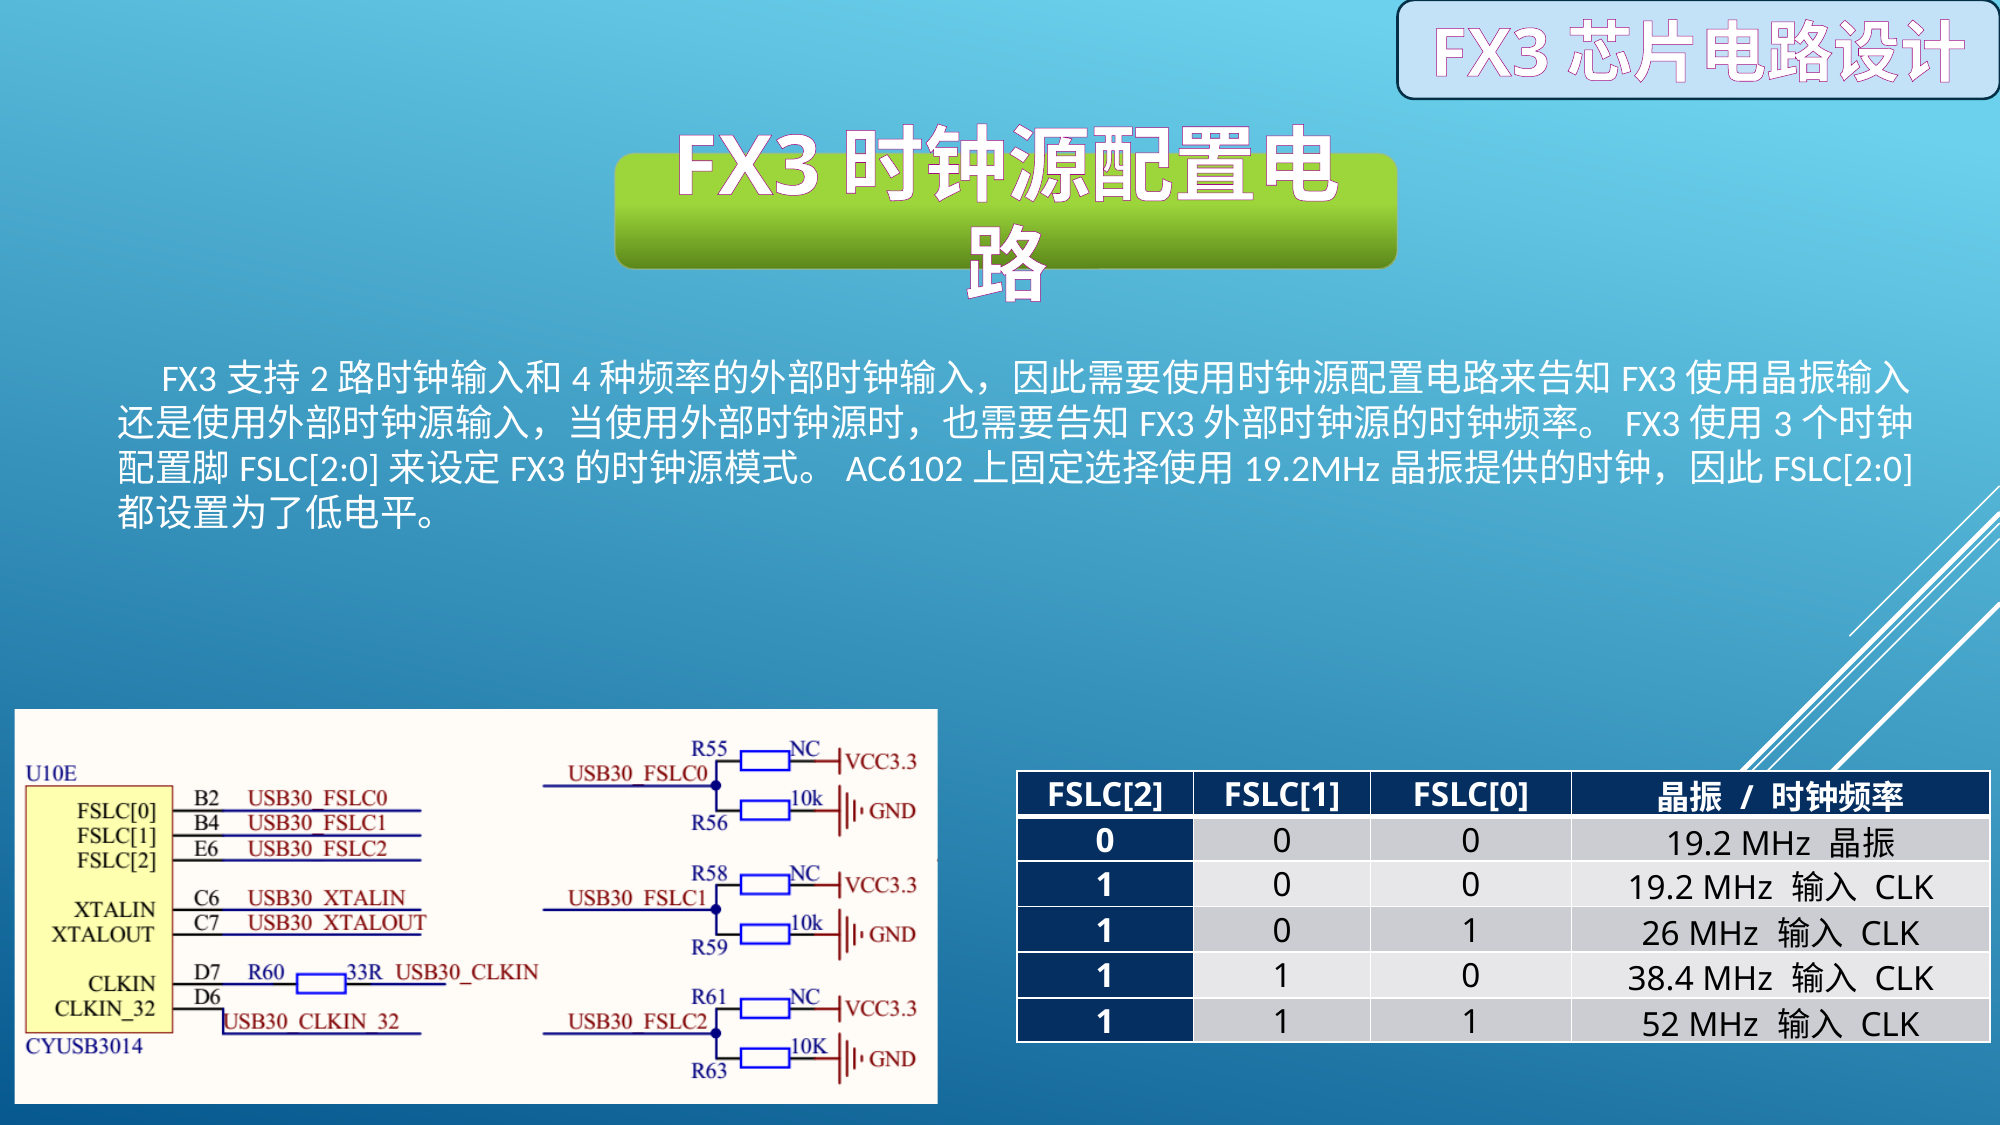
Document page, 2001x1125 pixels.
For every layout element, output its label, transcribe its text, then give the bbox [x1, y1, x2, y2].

table_cell 1 [1371, 999, 1571, 1041]
table_cell 0 [1371, 953, 1571, 997]
table_cell 19.2 MHz 输入 CLK [1572, 862, 1989, 906]
table_cell 1 [1018, 953, 1193, 997]
table_cell 52 MHz 输入 CLK [1572, 999, 1989, 1041]
table_cell 0 [1194, 819, 1370, 860]
table_cell 1 [1194, 953, 1370, 997]
table_cell 26 MHz 输入 CLK [1572, 907, 1989, 951]
table_header FSLC[2] [1018, 772, 1193, 814]
table_cell 0 [1371, 862, 1571, 906]
table_cell 1 [1018, 862, 1193, 906]
table_header FSLC[0] [1371, 772, 1571, 814]
table_cell 0 [1194, 862, 1370, 906]
text_box FX3时钟源配置电路 [614, 152, 1399, 270]
table_cell 1 [1018, 907, 1193, 951]
table_header 晶振 / 时钟频率 [1572, 772, 1989, 814]
text_box FX3芯片电路设计 [1396, 0, 2000, 101]
table_cell 19.2 MHz 晶振 [1572, 819, 1989, 860]
table_cell 38.4 MHz 输入 CLK [1572, 953, 1989, 997]
text_box FX3支持2路时钟输入和4种频率的外部时钟输入，因此需要使用时钟源配置电路来告知FX3使用晶振输入还是使用外部时钟源输入，当使用外部时钟源时，也需要告知FX3外部时钟源的时钟频率。FX3使用3个时钟配置脚FSLC[2:0]来设定FX3的时钟源模式。AC6102上固定选择使用19.2MHz晶振提供的时钟，因此FSLC[2:0]都设置为了低电平。 [103, 301, 1937, 542]
table_cell 1 [1371, 907, 1571, 951]
table_cell 0 [1018, 819, 1193, 860]
picture [14, 709, 938, 1104]
table_cell 0 [1371, 819, 1571, 860]
table_cell 1 [1194, 999, 1370, 1041]
table_cell 0 [1194, 907, 1370, 951]
table_header FSLC[1] [1194, 772, 1370, 814]
table_cell 1 [1018, 999, 1193, 1041]
